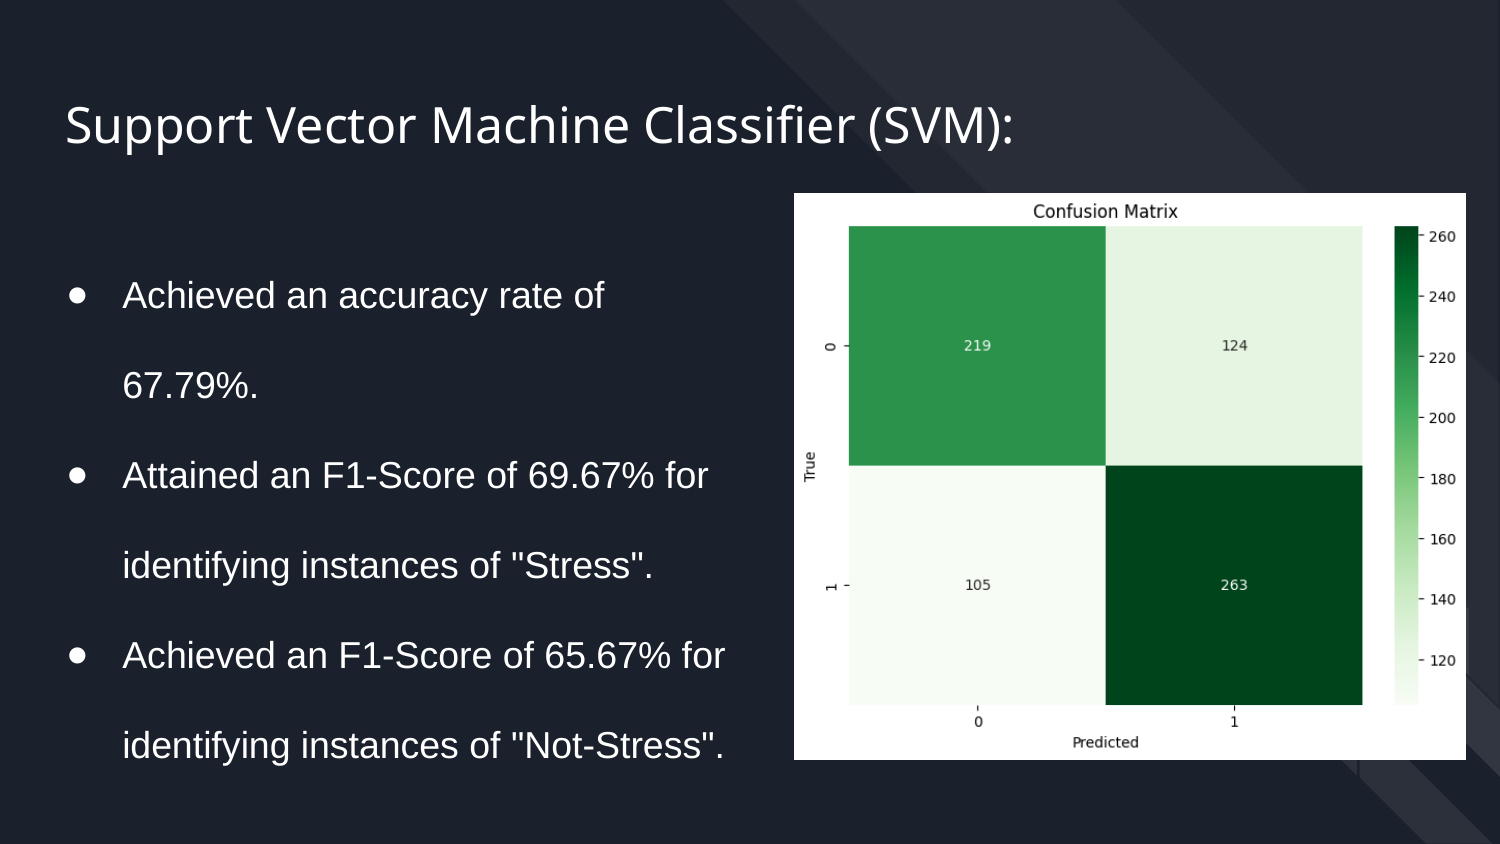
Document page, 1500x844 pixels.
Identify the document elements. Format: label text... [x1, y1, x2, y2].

title Support Vector Machine Classifier (SVM): [49, 78, 1205, 229]
picture [794, 193, 1466, 760]
text_box Achieved an accuracy rate of 67.79%. Attained an F1-Score of 69.67% for identifying instances of "Stress". Achieved an F1-Score of 65.67% for identifying instances of "Not-Stress". [32, 211, 764, 782]
